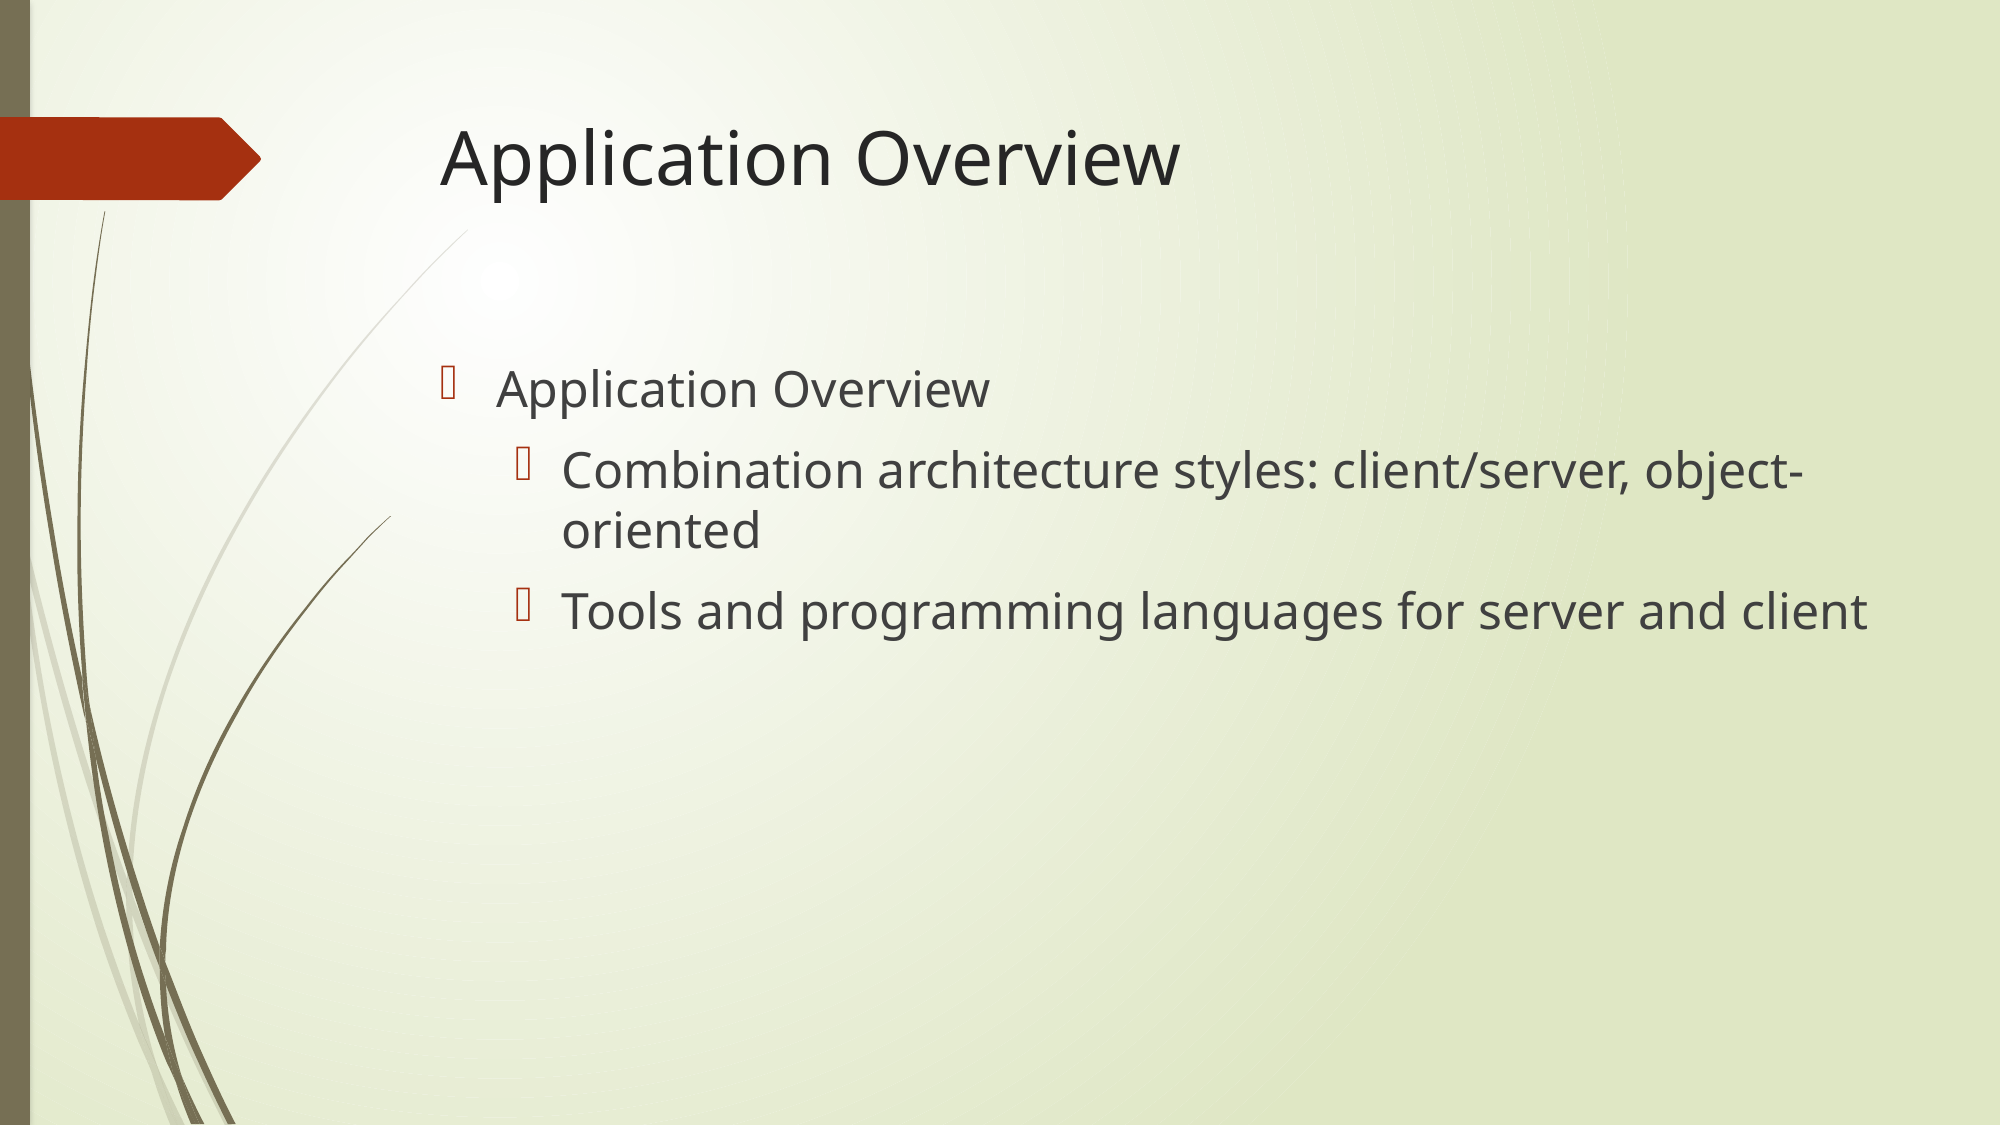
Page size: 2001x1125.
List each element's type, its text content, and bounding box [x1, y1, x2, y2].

list Application Overview Combination architecture styles: client/server, object-oriented Tools and programming languages for server and client [424, 350, 1888, 970]
title Application Overview [425, 102, 1888, 313]
